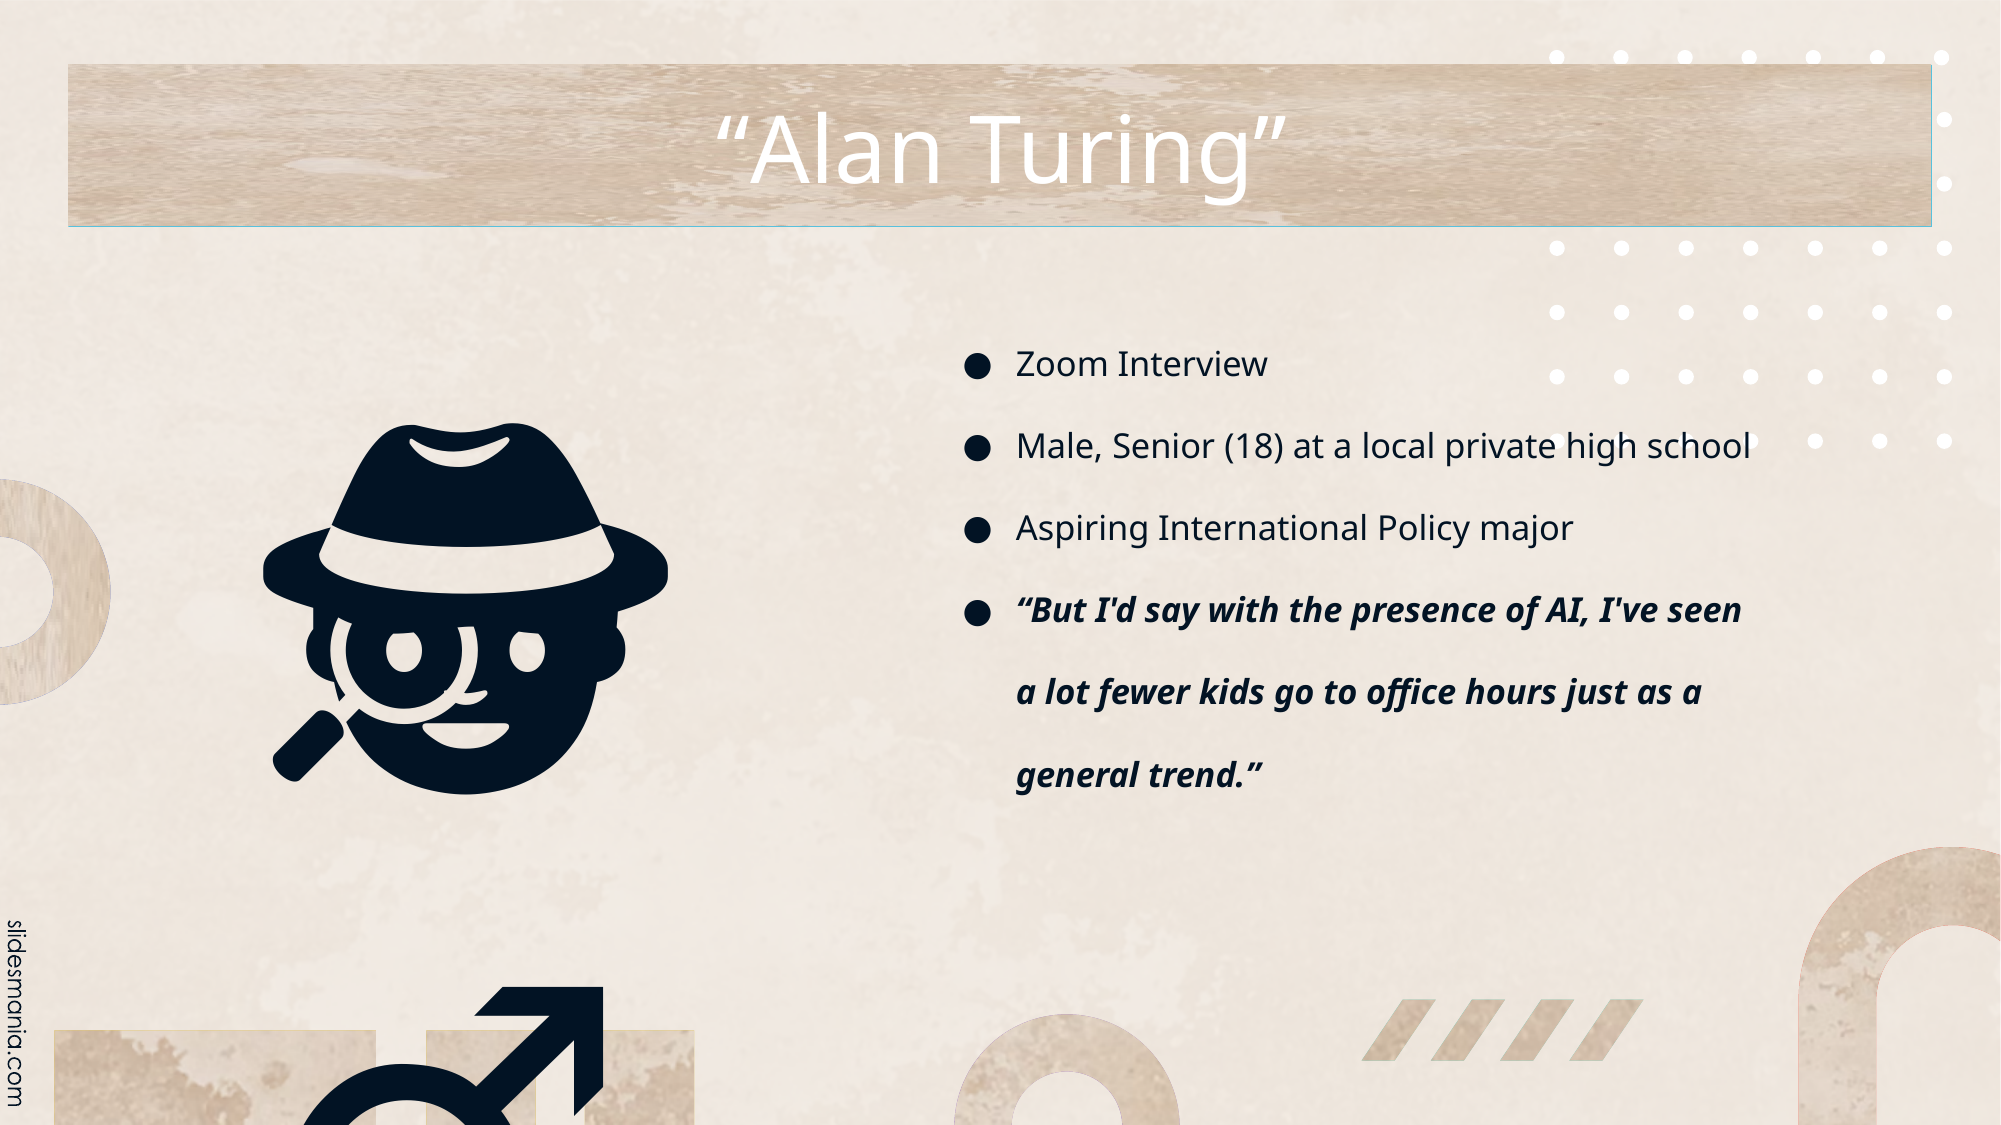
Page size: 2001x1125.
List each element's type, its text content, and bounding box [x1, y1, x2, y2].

list Zoom Interview Male, Senior (18) at a local private high school Aspiring International Policy major “But I'd say with the presence of AI, I've seen a lot fewer kids go to office hours just as a general trend.” [923, 280, 1782, 845]
text_box 🕵️‍♂️ [242, 355, 713, 1125]
picture [1798, 847, 2001, 1125]
picture [1500, 999, 1575, 1061]
picture [54, 1030, 242, 1125]
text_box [67, 64, 1933, 228]
picture [1569, 999, 1644, 1061]
picture [954, 1014, 1180, 1125]
picture [1430, 999, 1506, 1061]
picture [1361, 999, 1436, 1061]
picture [0, 479, 111, 705]
